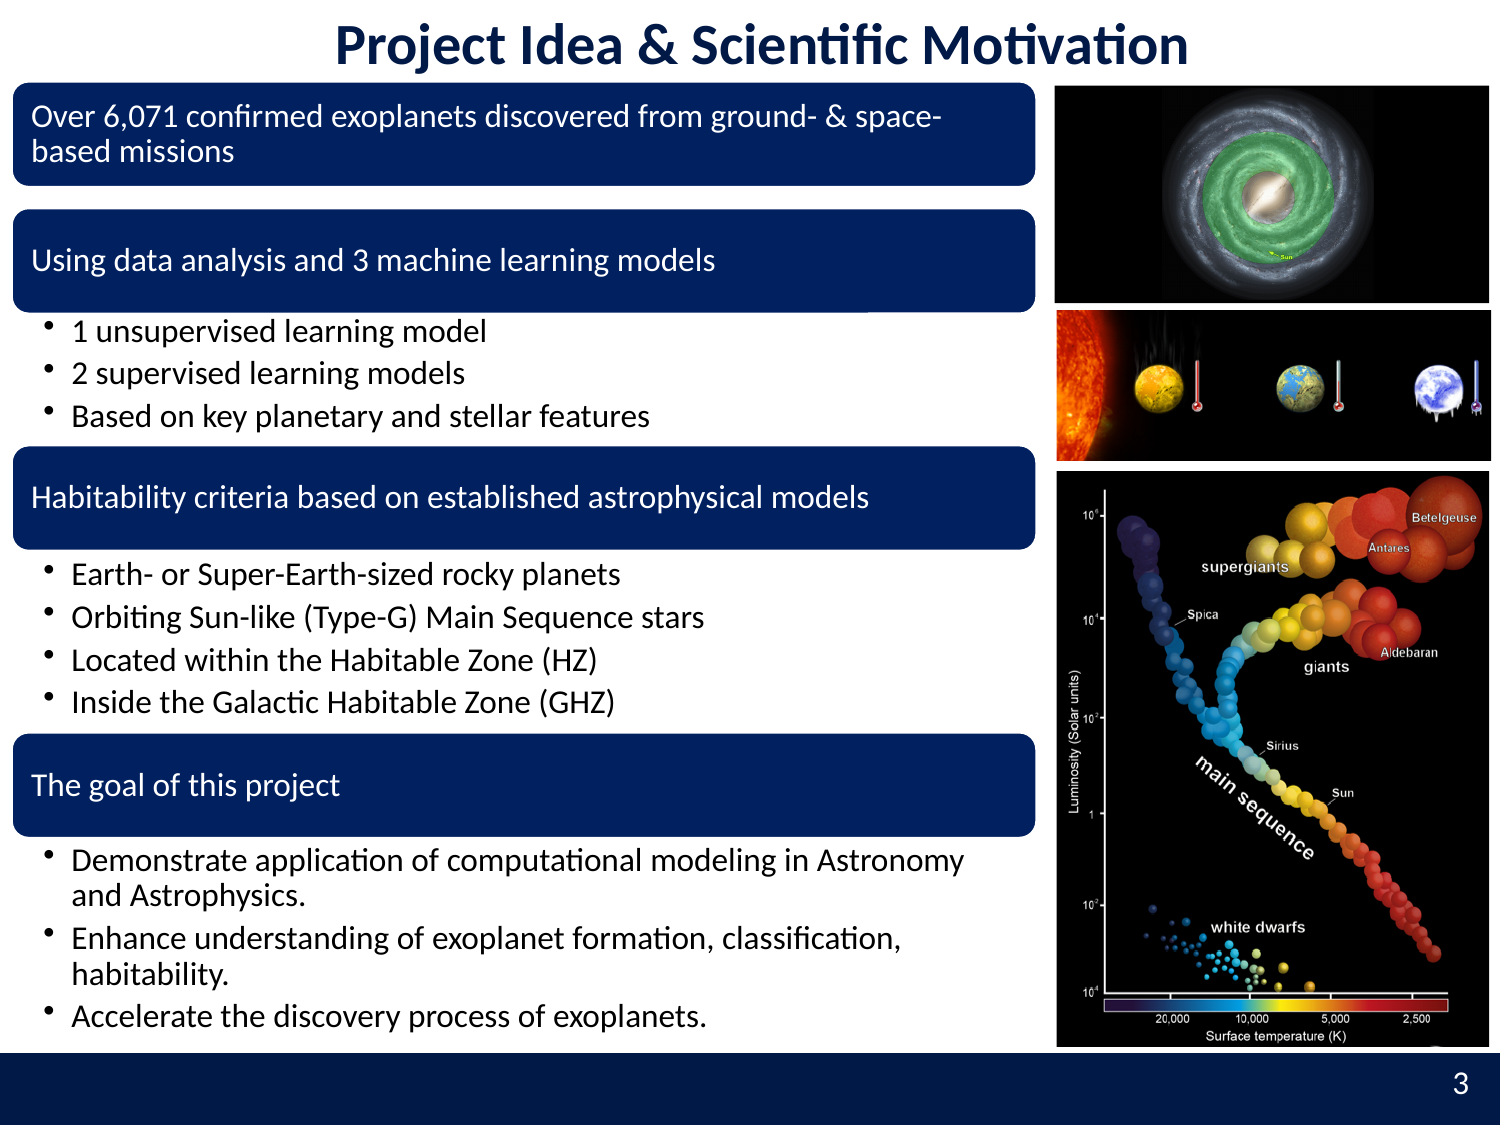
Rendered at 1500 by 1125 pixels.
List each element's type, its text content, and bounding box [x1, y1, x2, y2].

picture [1056, 470, 1490, 1047]
title Project Idea & Scientific Motivation [87, 3, 1438, 79]
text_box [10, 73, 1038, 1054]
text_box [0, 1051, 1500, 1125]
text_box 3 [1437, 1053, 1500, 1109]
text_box [1053, 83, 1491, 305]
picture [1056, 310, 1492, 462]
picture [1162, 88, 1374, 301]
